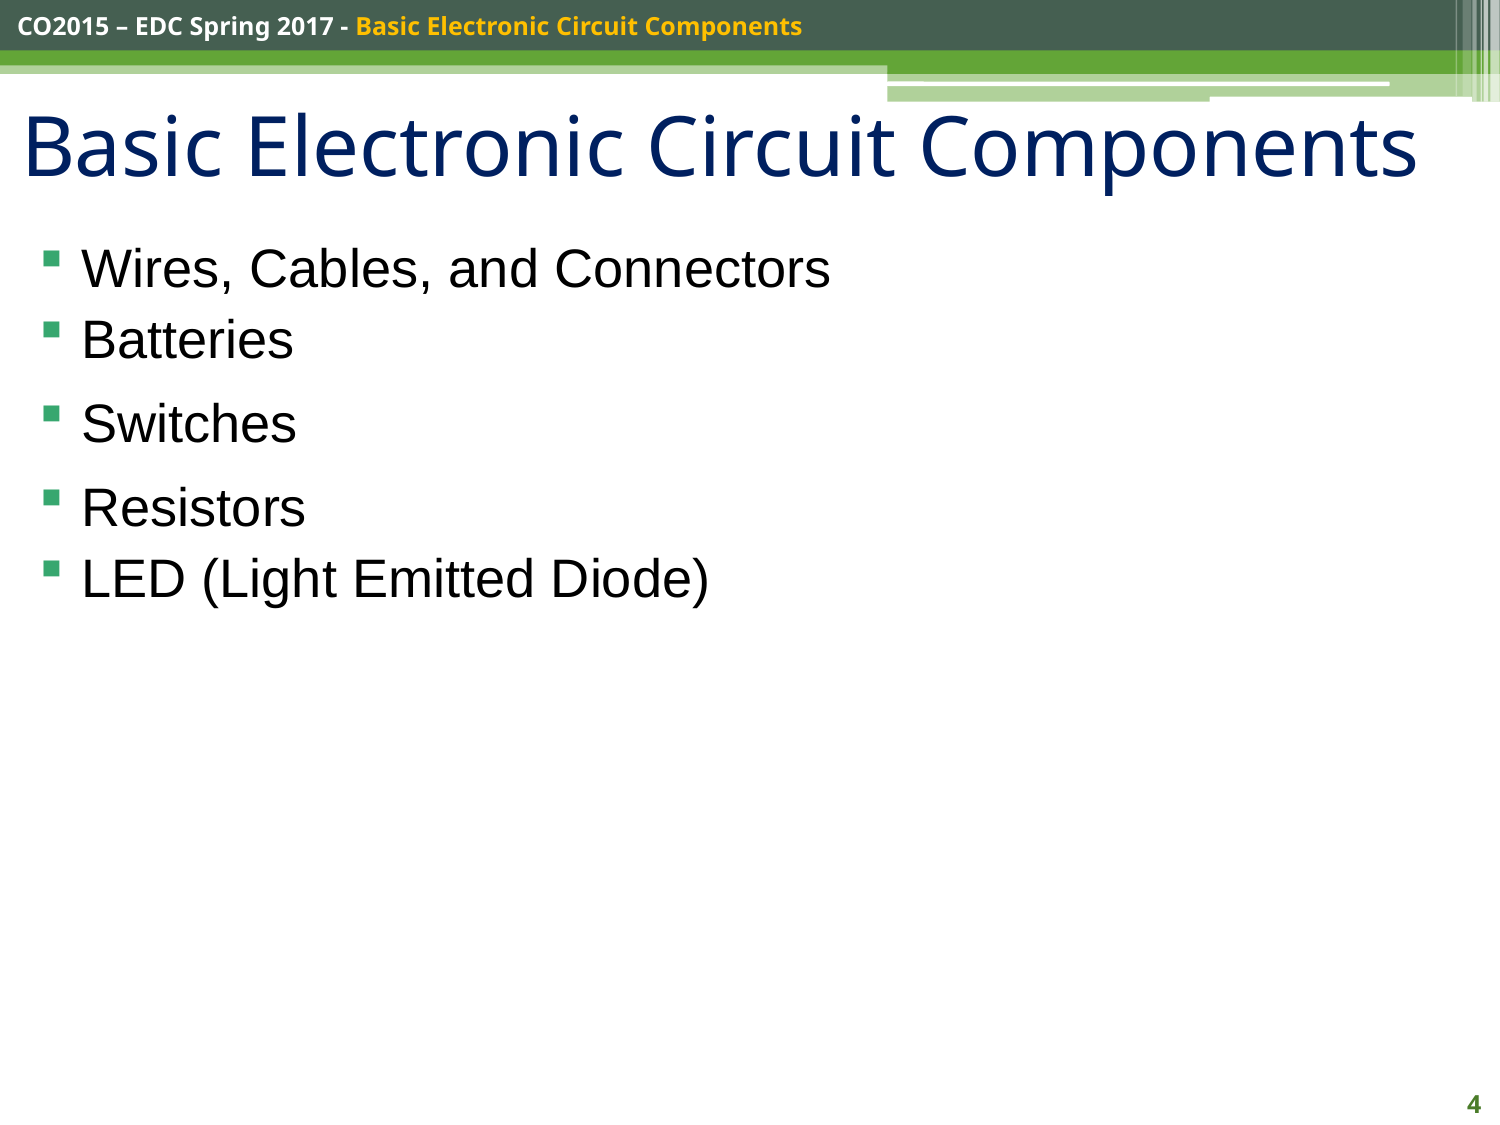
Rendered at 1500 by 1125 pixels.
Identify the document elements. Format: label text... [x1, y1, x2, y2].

title Basic Electronic Circuit Components [6, 77, 1485, 209]
list Wires, Cables, and Connectors Batteries Switches Resistors LED (Light Emitted Diode) [6, 225, 1485, 1079]
